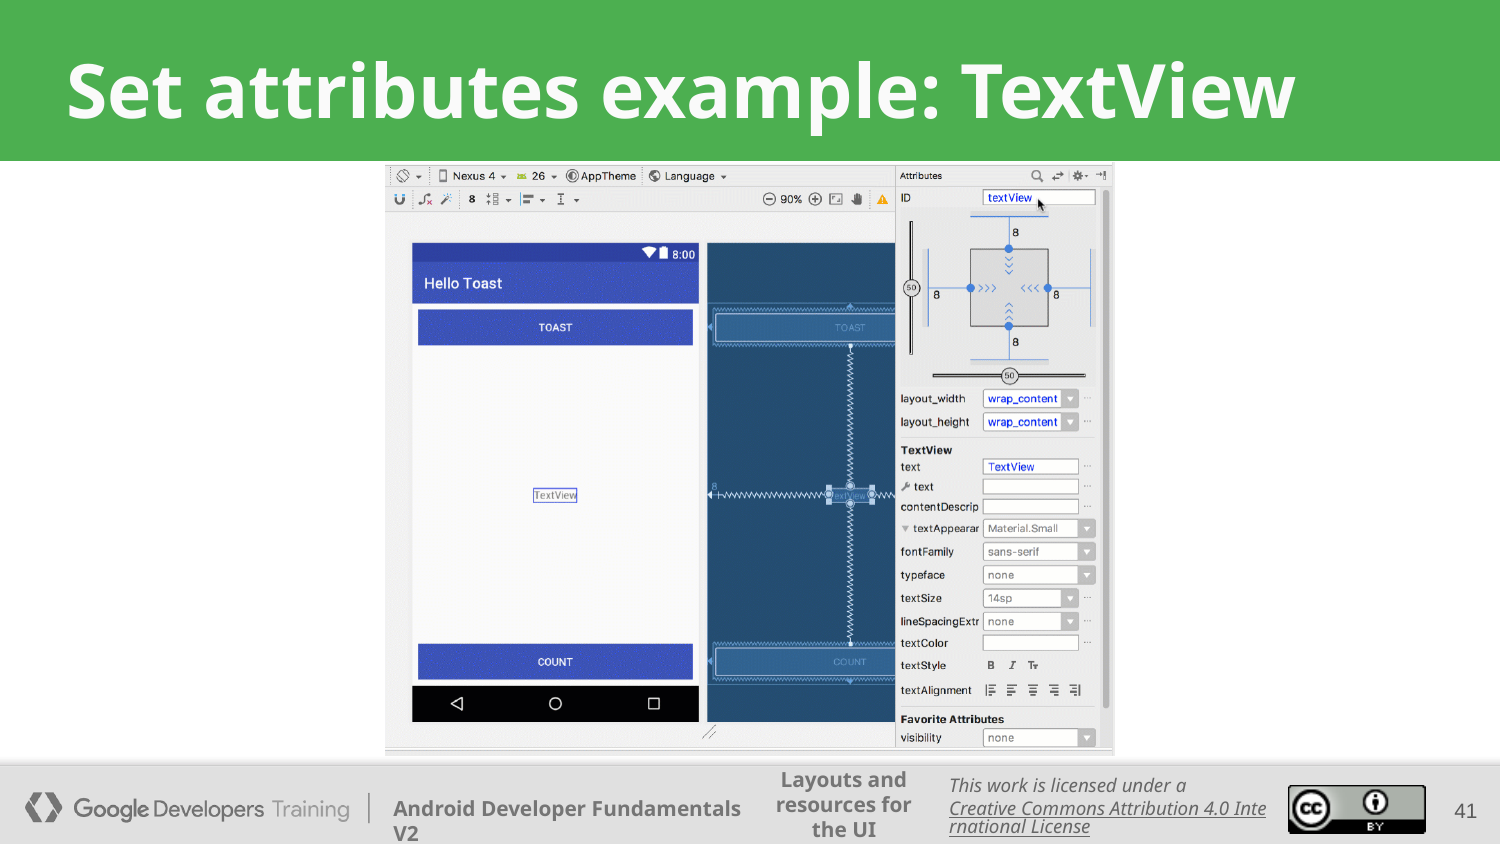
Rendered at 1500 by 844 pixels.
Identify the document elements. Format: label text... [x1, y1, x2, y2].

slide_number ‹#› [1402, 777, 1493, 842]
title Set attributes example: TextView [51, 28, 1449, 122]
picture [0, 161, 1500, 844]
